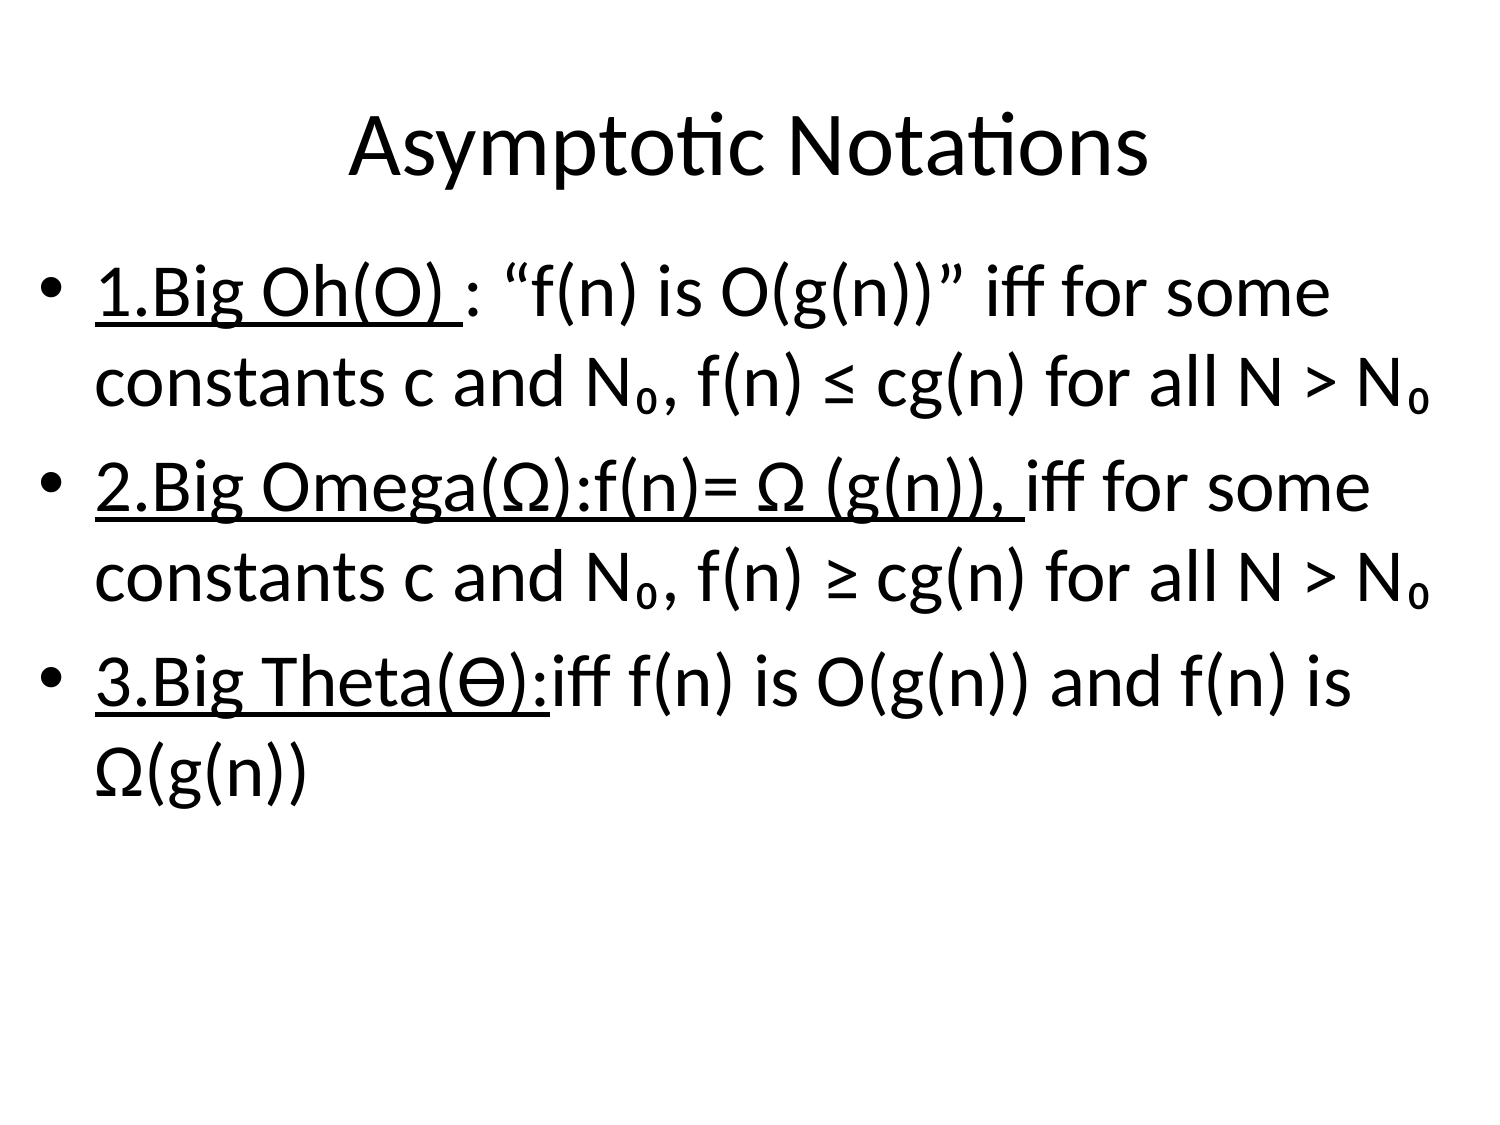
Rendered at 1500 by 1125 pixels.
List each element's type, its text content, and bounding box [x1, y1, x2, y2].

list 1.Big Oh(O) : “f(n) is O(g(n))” iff for some constants c and N₀, f(n) ≤ cg(n) for all N > N₀ 2.Big Omega(Ω):f(n)= Ω (g(n)), iff for some constants c and N₀, f(n) ≥ cg(n) for all N > N₀ 3.Big Theta(Ө):iff f(n) is O(g(n)) and f(n) is Ω(g(n)) [23, 234, 1465, 1067]
title Asymptotic Notations [75, 45, 1425, 233]
